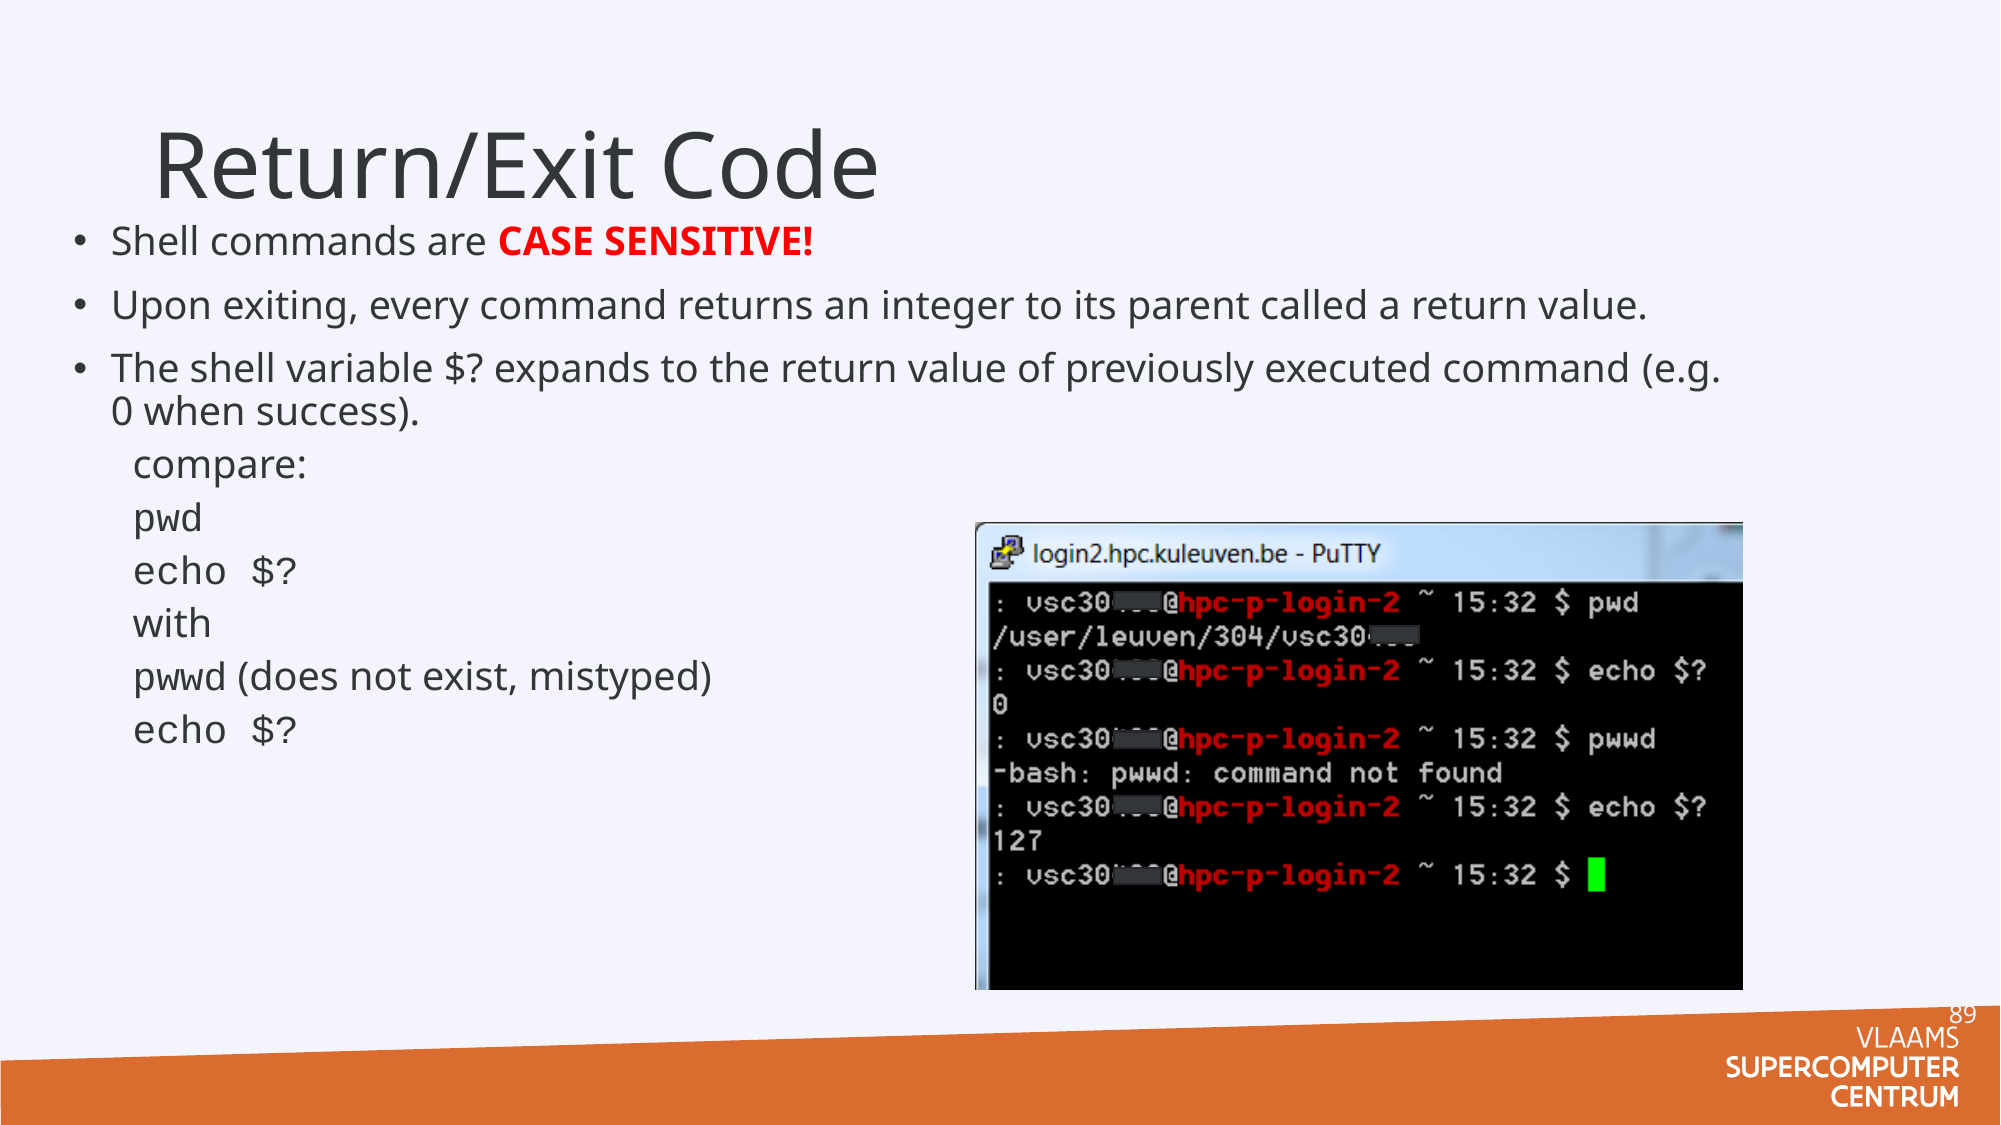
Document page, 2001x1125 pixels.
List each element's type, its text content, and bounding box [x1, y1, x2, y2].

picture [975, 522, 1743, 990]
title Return/Exit Code [137, 59, 1863, 278]
list Shell commands are CASE SENSITIVE! Upon exiting, every command returns an integer to its parent called a return value. The shell variable $? expands to the return value of previously executed command (e.g. 0 when success). compare: pwd echo $? with pwwd (does not exist, mistyped) echo $? [73, 221, 1750, 948]
slide_number 89 [1787, 992, 1993, 1040]
picture [1725, 1021, 1960, 1117]
